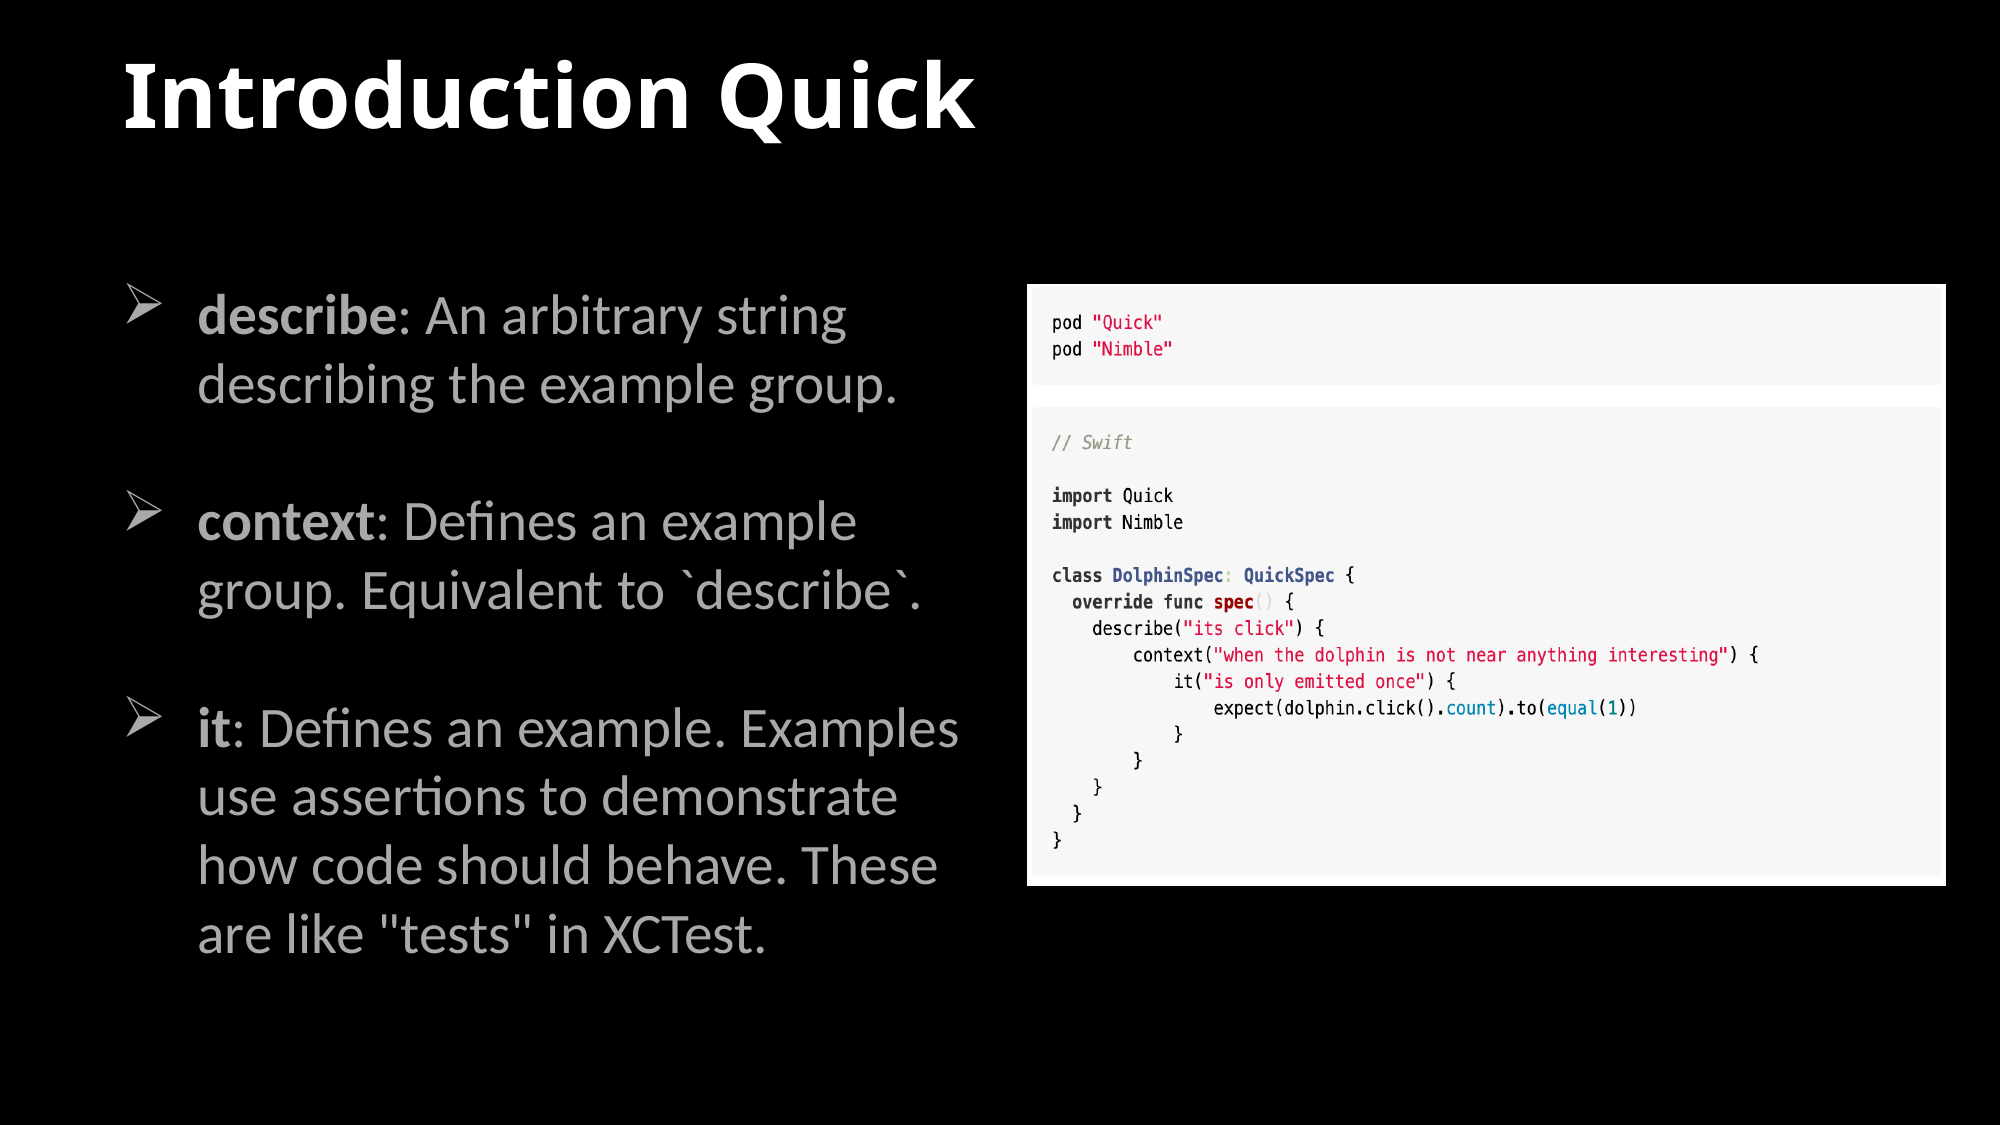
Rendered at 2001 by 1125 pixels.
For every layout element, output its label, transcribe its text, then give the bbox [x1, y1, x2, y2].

title Introduction Quick [123, 39, 1877, 149]
list describe: An arbitrary string describing the example group. context: Defines an example group. Equivalent to `describe`. it: Defines an example. Examples use assertions to demonstrate how code should behave. These are like "tests" in XCTest. [106, 269, 1000, 984]
picture [1027, 284, 1947, 886]
